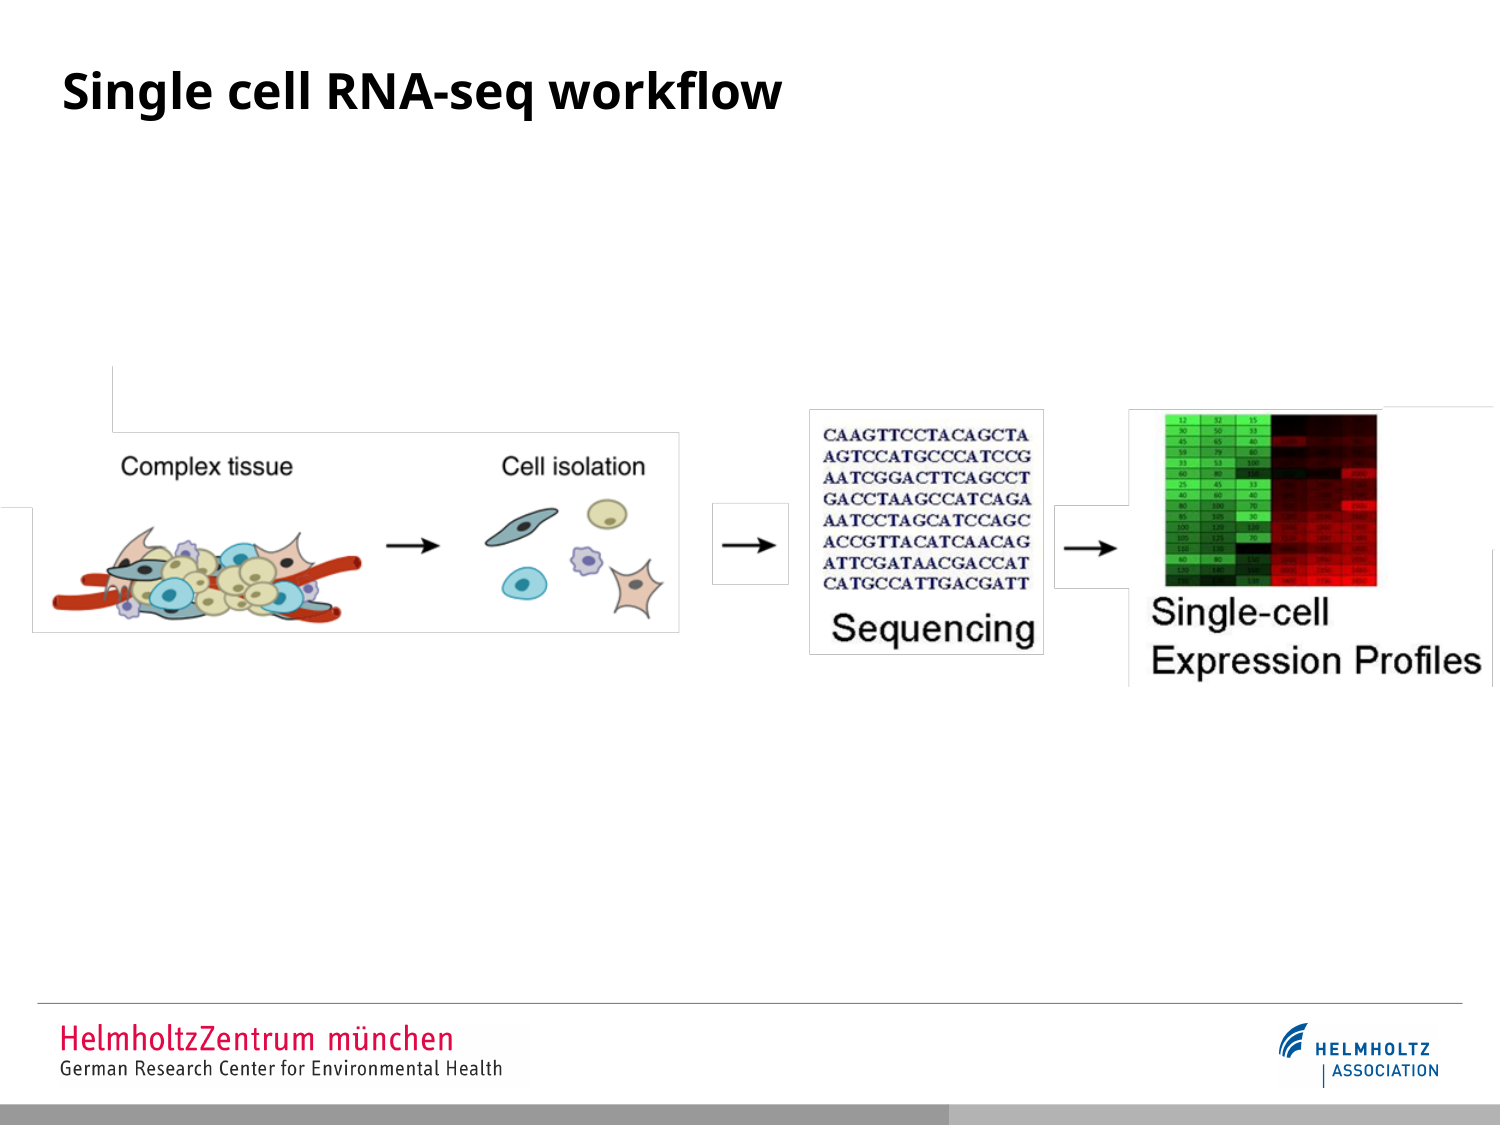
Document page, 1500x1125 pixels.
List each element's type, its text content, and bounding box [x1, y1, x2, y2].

title Single cell RNA-seq workflow [47, 52, 1401, 200]
picture [1279, 1023, 1438, 1088]
picture [0, 364, 1495, 687]
picture [58, 1024, 530, 1087]
